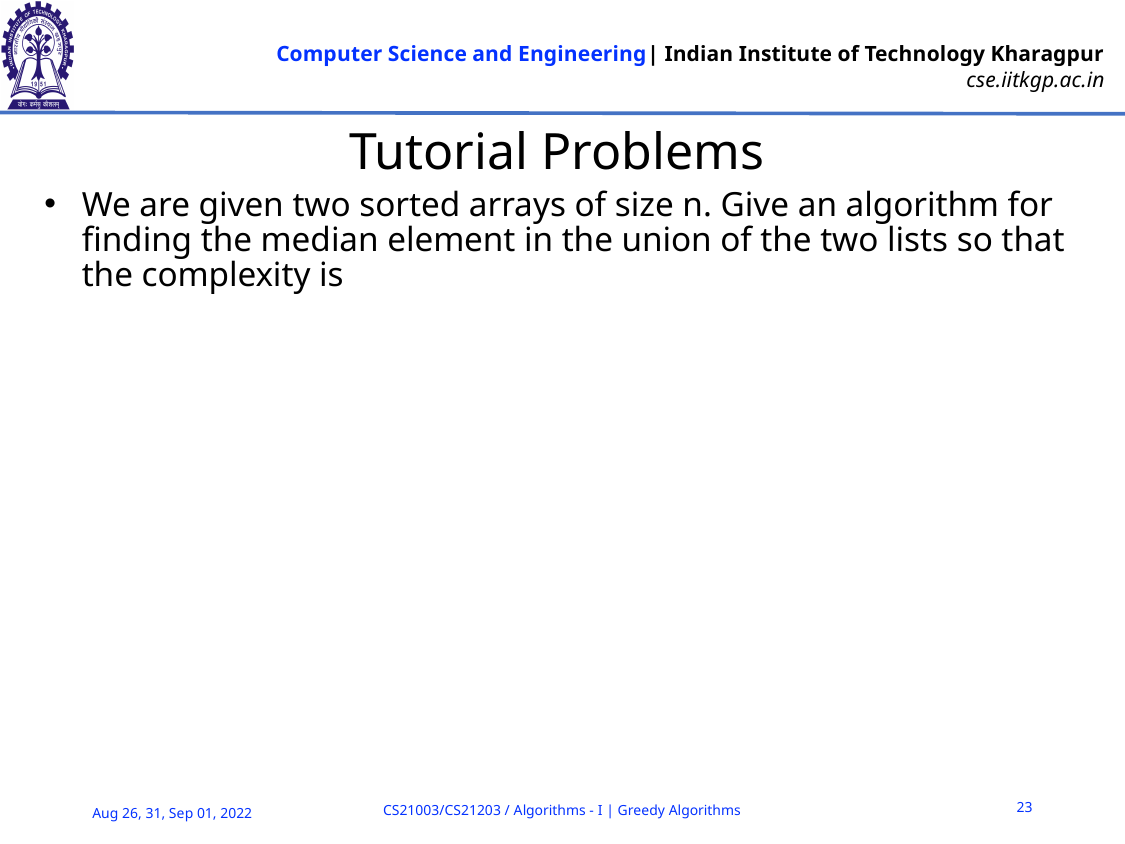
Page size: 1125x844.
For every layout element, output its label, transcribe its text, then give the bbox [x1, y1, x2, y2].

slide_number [77, 798, 274, 844]
footer CS21003/CS21203 / Algorithms - I | Greedy Algorithms [185, 787, 940, 833]
picture [1, 1, 74, 110]
title Tutorial Problems [35, 78, 1078, 221]
slide_number 23 [992, 785, 1048, 831]
